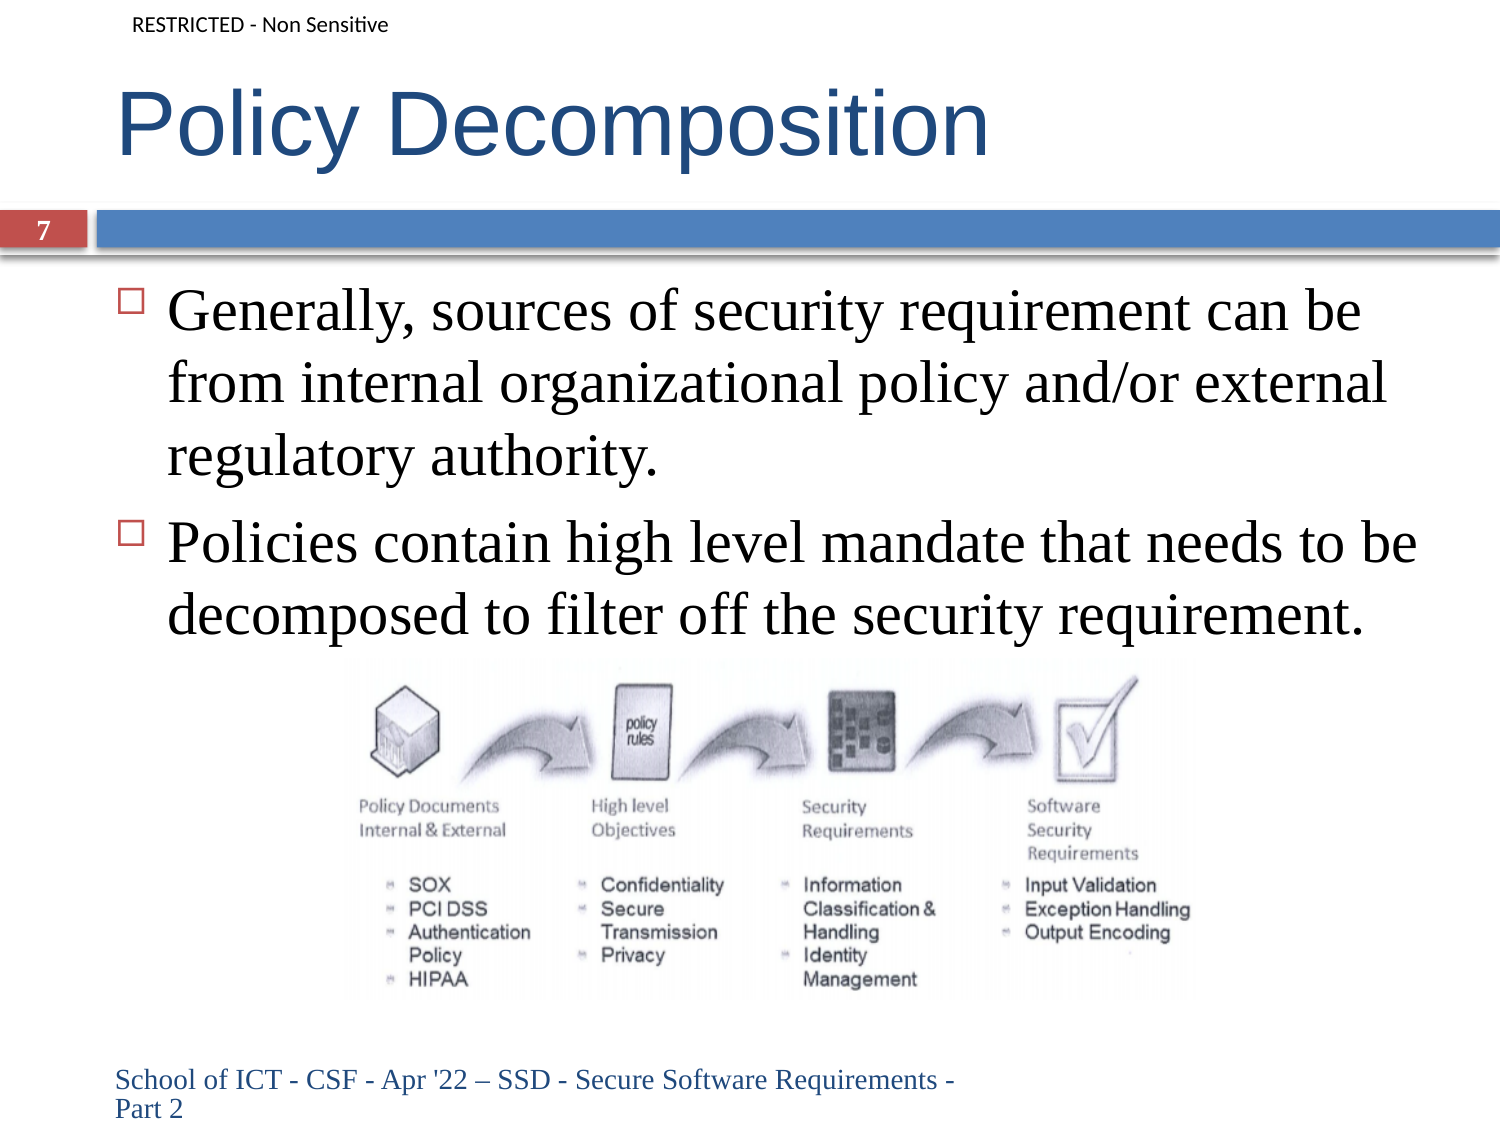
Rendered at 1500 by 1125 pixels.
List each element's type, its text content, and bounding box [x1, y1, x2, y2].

slide_number 7 [0, 208, 88, 249]
footer School of ICT - CSF - Apr '22 – SSD - Secure Software Requirements - Part 2 [99, 1048, 990, 1108]
list Generally, sources of security requirement can be from internal organizational policy and/or external regulatory authority. Policies contain high level mandate that needs to be decomposed to filter off the security requirement. [100, 262, 1438, 1000]
title Policy Decomposition [100, 37, 1438, 200]
picture [340, 658, 1198, 1001]
